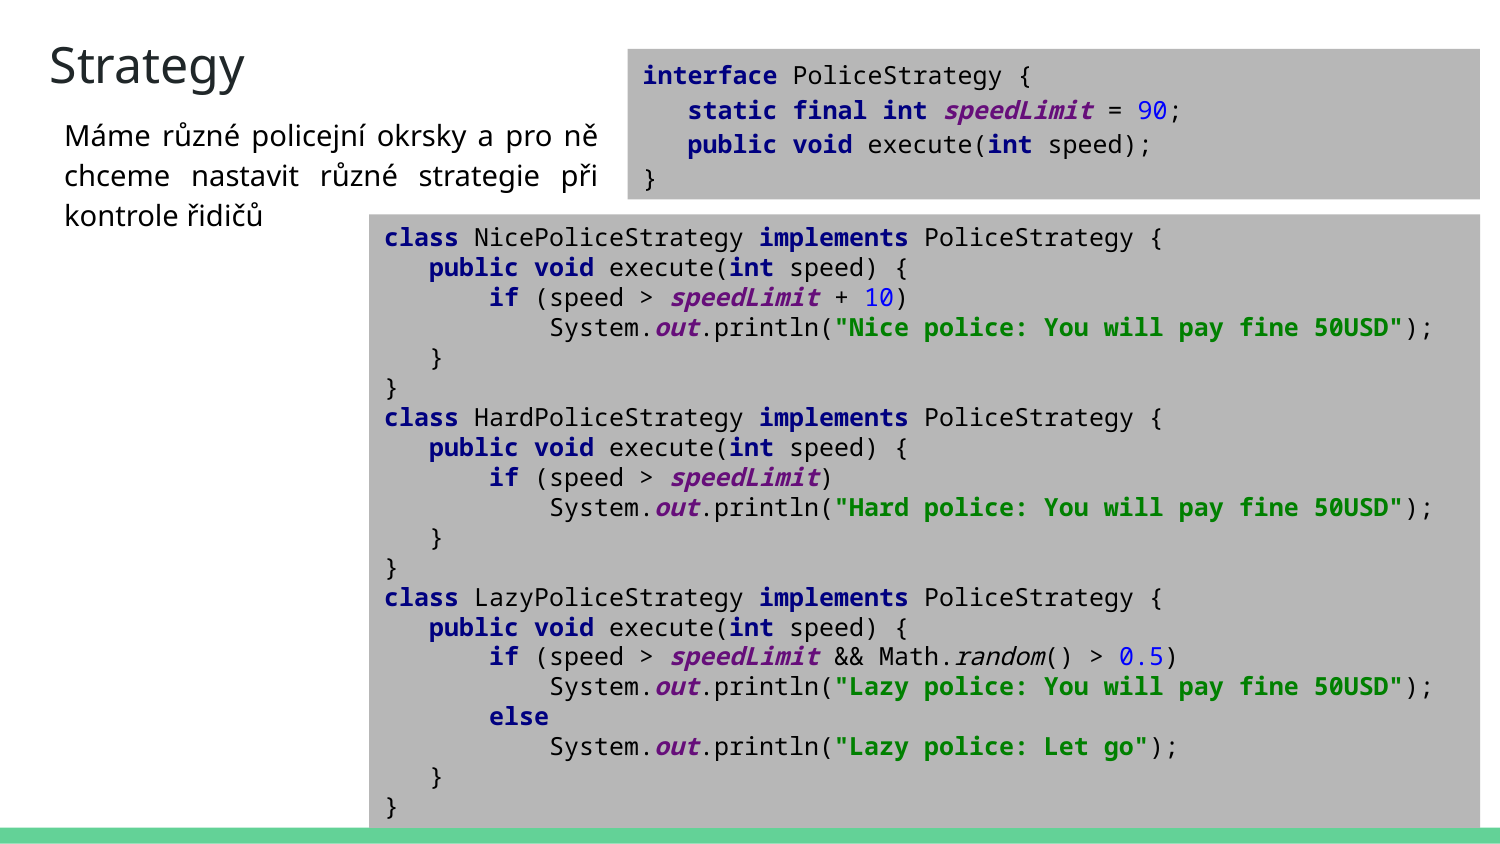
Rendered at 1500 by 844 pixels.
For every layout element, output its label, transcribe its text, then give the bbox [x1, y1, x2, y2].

title Strategy [34, 18, 1433, 113]
text_box class NicePoliceStrategy implements PoliceStrategy { public void execute(int speed) { if (speed > speedLimit + 10) System.out.println("Nice police: You will pay fine 50USD"); } } class HardPoliceStrategy implements PoliceStrategy { public void execute(int speed) { if (speed > speedLimit) System.out.println("Hard police: You will pay fine 50USD"); } } class LazyPoliceStrategy implements PoliceStrategy { public void execute(int speed) { if (speed > speedLimit && Math.random() > 0.5) System.out.println("Lazy police: You will pay fine 50USD"); else System.out.println("Lazy police: Let go"); } } [369, 214, 1481, 828]
text_box Máme různé policejní okrsky a pro ně chceme nastavit různé strategie při kontrole řidičů [49, 93, 614, 251]
text_box interface PoliceStrategy { static final int speedLimit = 90; public void execute(int speed); } [627, 48, 1480, 200]
